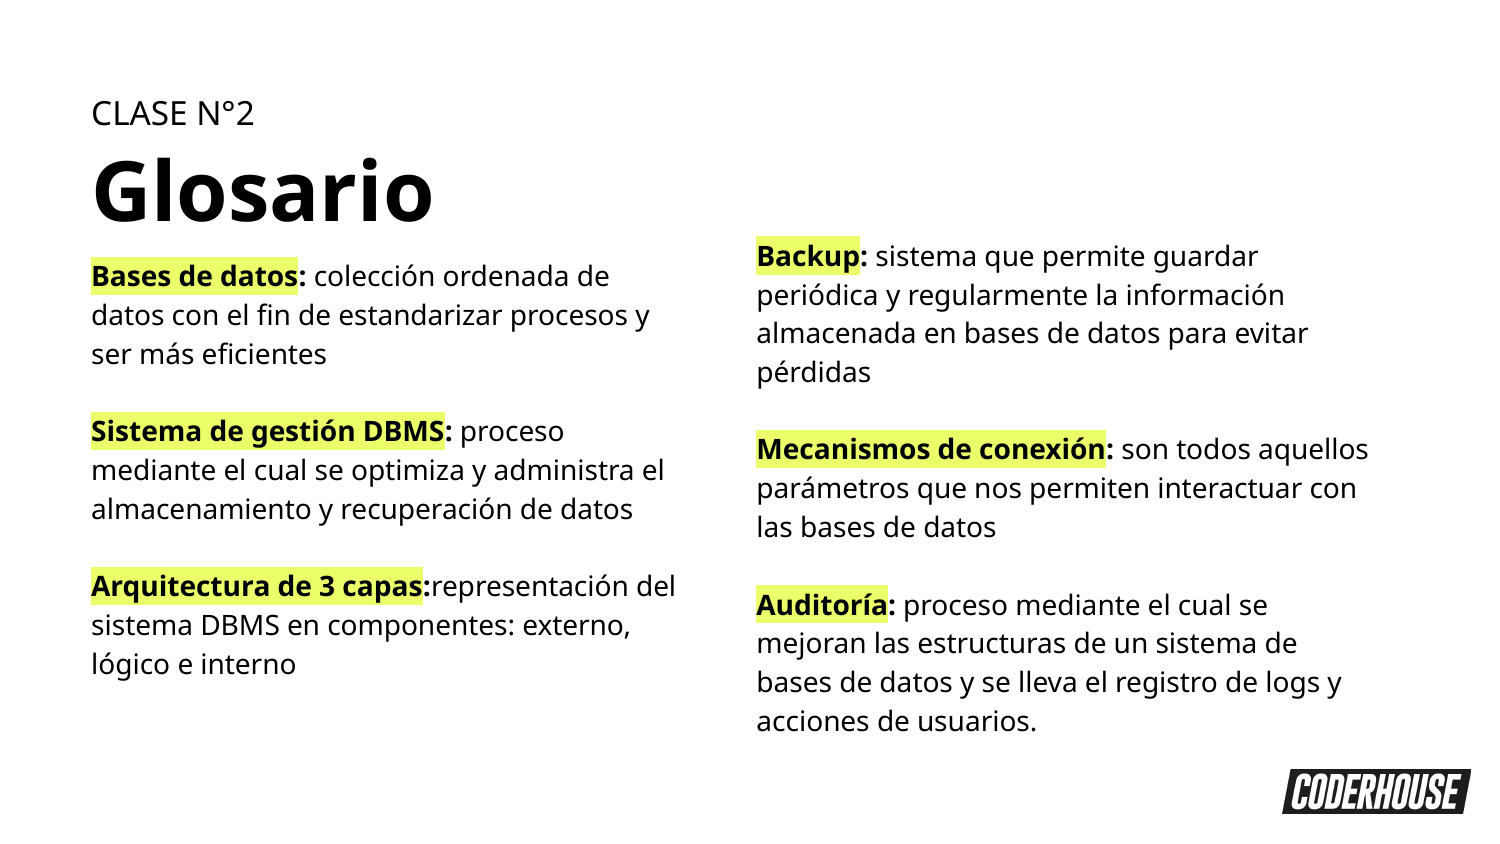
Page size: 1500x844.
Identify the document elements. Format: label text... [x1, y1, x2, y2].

text_box CLASE N°2 [76, 76, 481, 134]
picture [1281, 769, 1471, 814]
text_box Bases de datos: colección ordenada de datos con el fin de estandarizar procesos y ser más eficientes Sistema de gestión DBMS: proceso mediante el cual se optimiza y administra el almacenamiento y recuperación de datos Arquitectura de 3 capas:representación del sistema DBMS en componentes: externo, lógico e interno [76, 238, 706, 695]
text_box Glosario [76, 134, 1412, 255]
text_box Backup: sistema que permite guardar periódica y regularmente la información almacenada en bases de datos para evitar pérdidas Mecanismos de conexión: son todos aquellos parámetros que nos permiten interactuar con las bases de datos Auditoría: proceso mediante el cual se mejoran las estructuras de un sistema de bases de datos y se lleva el registro de logs y acciones de usuarios. [741, 218, 1392, 752]
